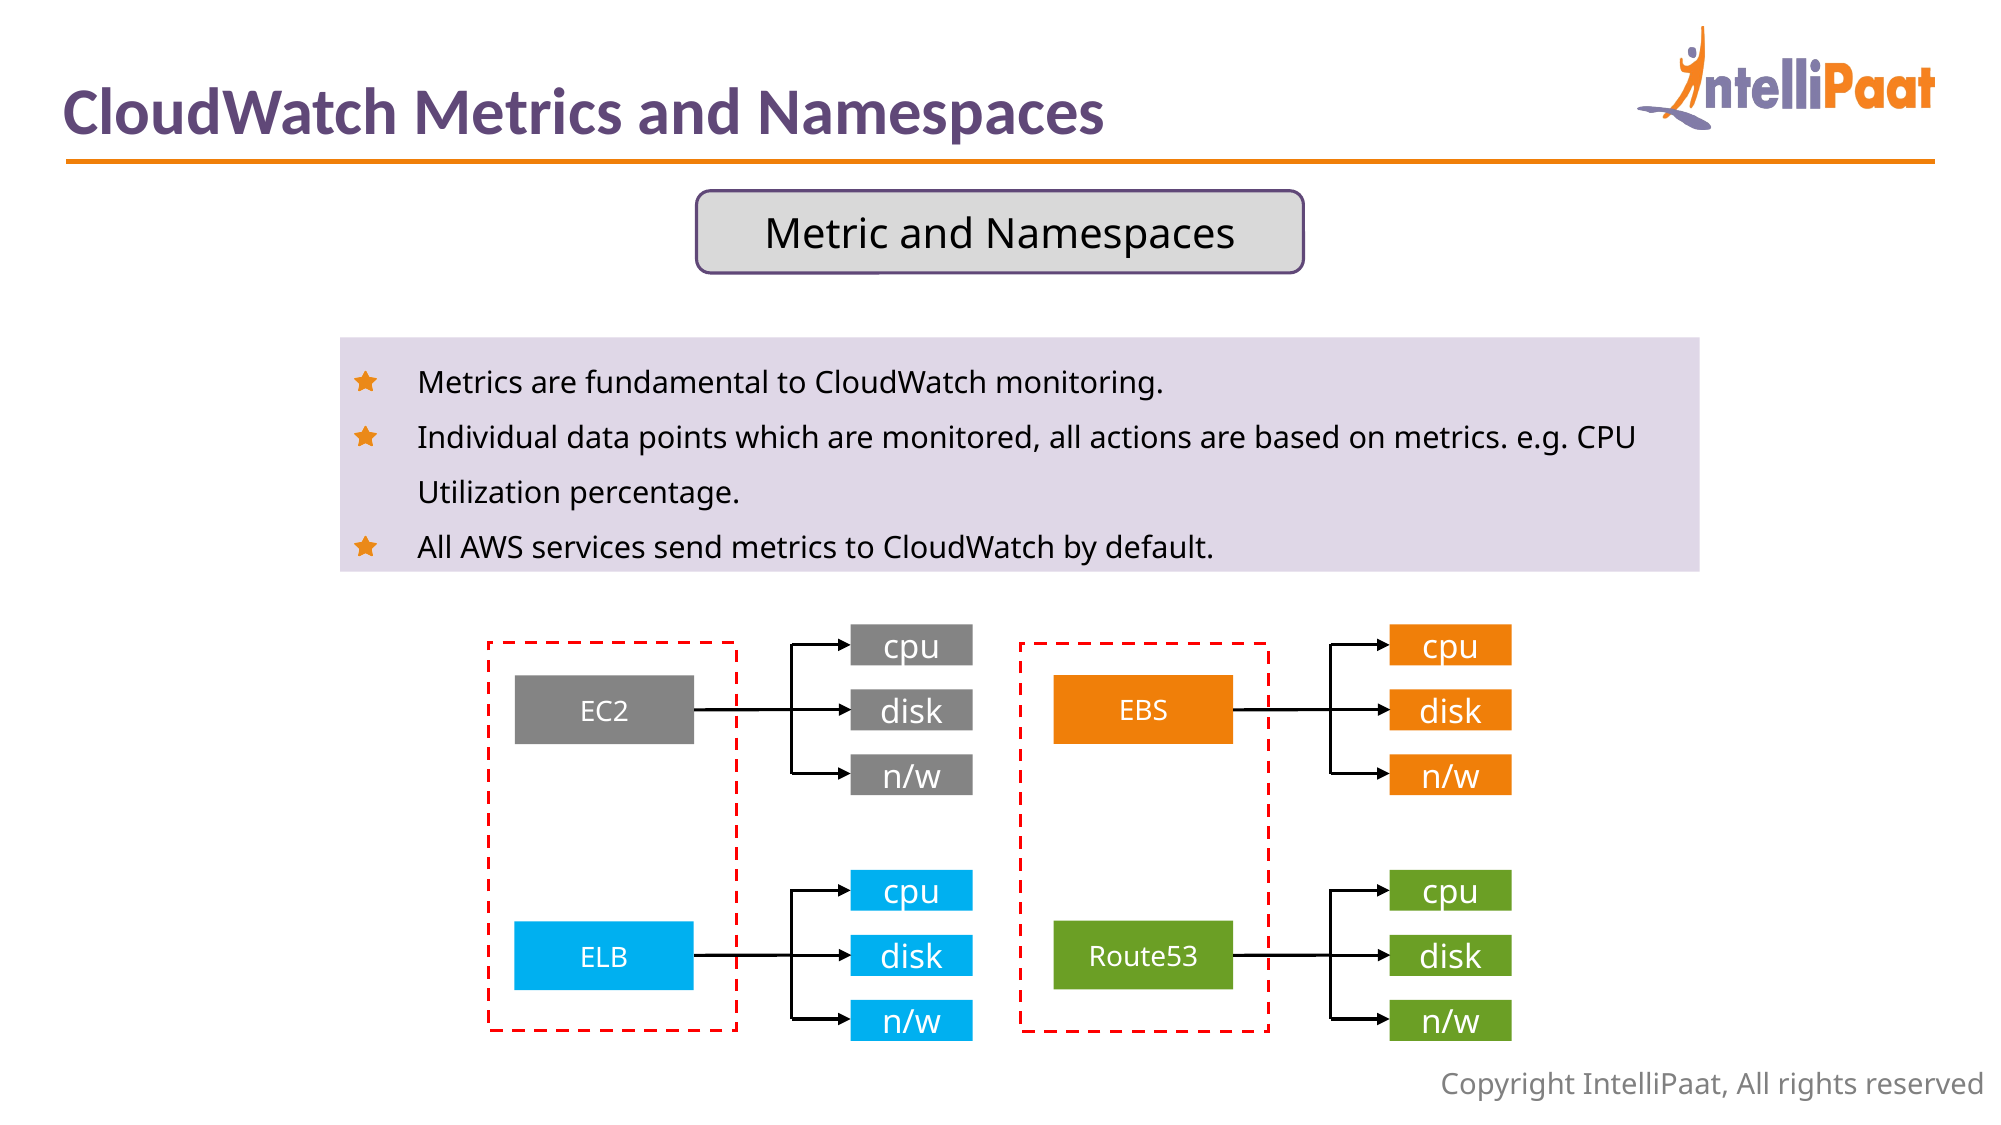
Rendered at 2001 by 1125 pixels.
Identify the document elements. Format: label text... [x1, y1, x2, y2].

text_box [488, 624, 1512, 1041]
picture [1637, 26, 1935, 130]
picture [354, 425, 377, 447]
text_box Metrics are fundamental to CloudWatch monitoring. Individual data points which are monitored, all actions are based on metrics. e.g. CPU Utilization percentage. All AWS services send metrics to CloudWatch by default. [340, 337, 1700, 572]
picture [354, 370, 377, 392]
text_box CloudWatch Metrics and Namespaces [48, 60, 1170, 156]
picture [354, 535, 377, 557]
text_box Metric and Namespaces [695, 189, 1305, 274]
